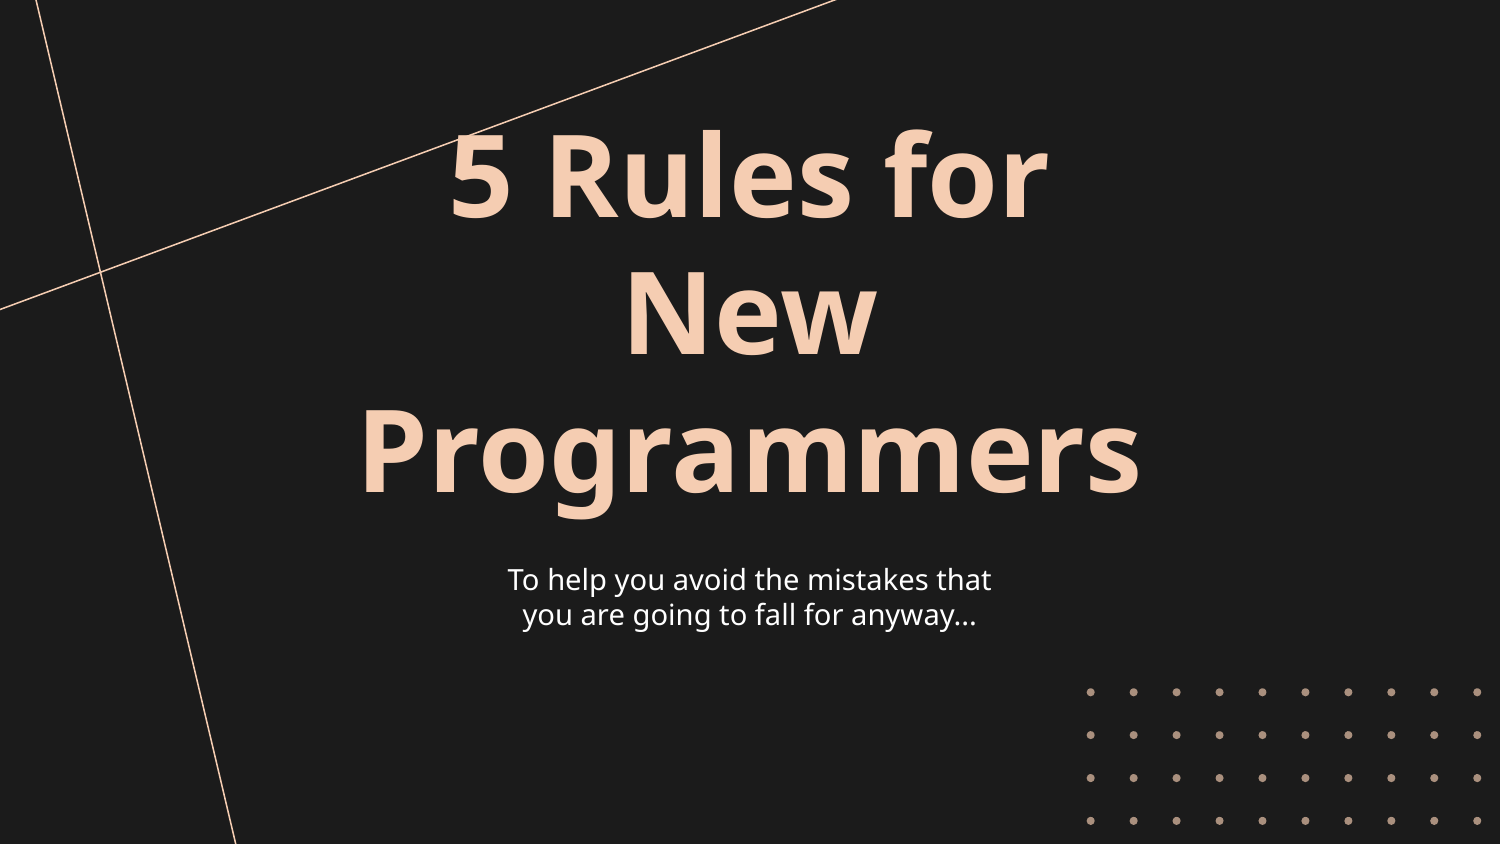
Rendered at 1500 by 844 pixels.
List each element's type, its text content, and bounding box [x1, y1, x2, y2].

subtitle To help you avoid the mistakes that you are going to fall for anyway... [475, 546, 1025, 640]
title 5 Rules for New Programmers [303, 368, 1197, 530]
